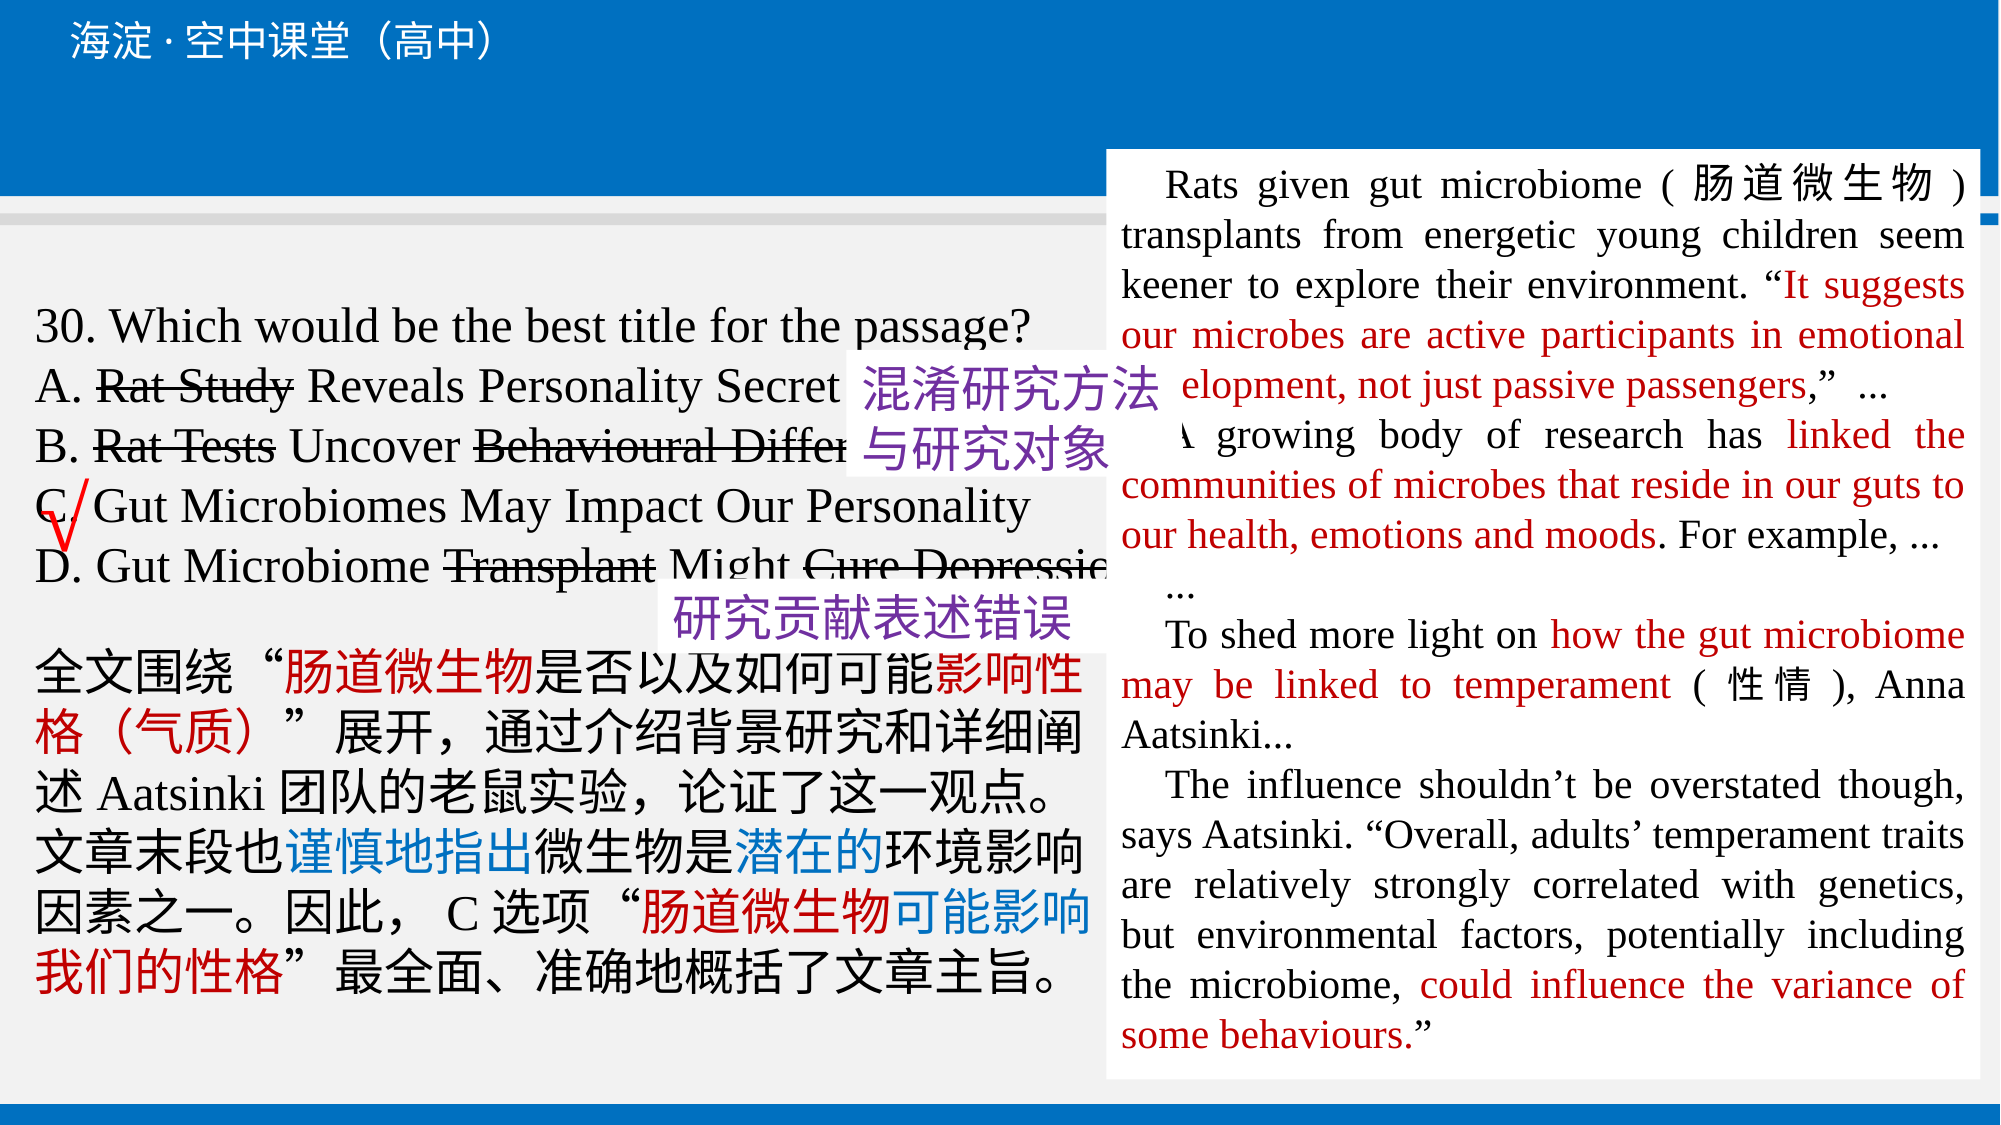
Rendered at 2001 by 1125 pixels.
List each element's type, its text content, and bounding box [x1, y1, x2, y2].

text_box 研究贡献表述错误 [657, 578, 1143, 654]
title 30. Which would be the best title for the passage? A. Rat Study Reveals Personality Secret B. Rat Tests Uncover Behavioural Difference C. Gut Microbiomes May Impact Our Personality D. Gut Microbiome Transplant Might Cure Depression [19, 231, 1106, 633]
text_box 混淆研究方法与研究对象 [846, 349, 1183, 477]
text_box √ [25, 452, 182, 577]
text_box Rats given gut microbiome (肠道微生物) transplants from energetic young children seem keener to explore their environment. “It suggests our microbes are active participants in emotional development, not just passive passengers,” ... A growing body of research has linked the communities of microbes that reside in our guts to our health, emotions and moods. For example, ... ... To shed more light on how the gut microbiome may be linked to temperament (性情), Anna Aatsinki... The influence shouldn’t be overstated though, says Aatsinki. “Overall, adults’ temperament traits are relatively strongly correlated with genetics, but environmental factors, potentially including the microbiome, could influence the variance of some behaviours.” [1106, 149, 1981, 1080]
text_box 全文围绕“肠道微生物是否以及如何可能影响性格（气质）”展开，通过介绍背景研究和详细阐述Aatsinki团队的老鼠实验，论证了这一观点。文章末段也谨慎地指出微生物是潜在的环境影响因素之一。因此，C选项“肠道微生物可能影响我们的性格”最全面、准确地概括了文章主旨。 [19, 633, 1106, 1007]
